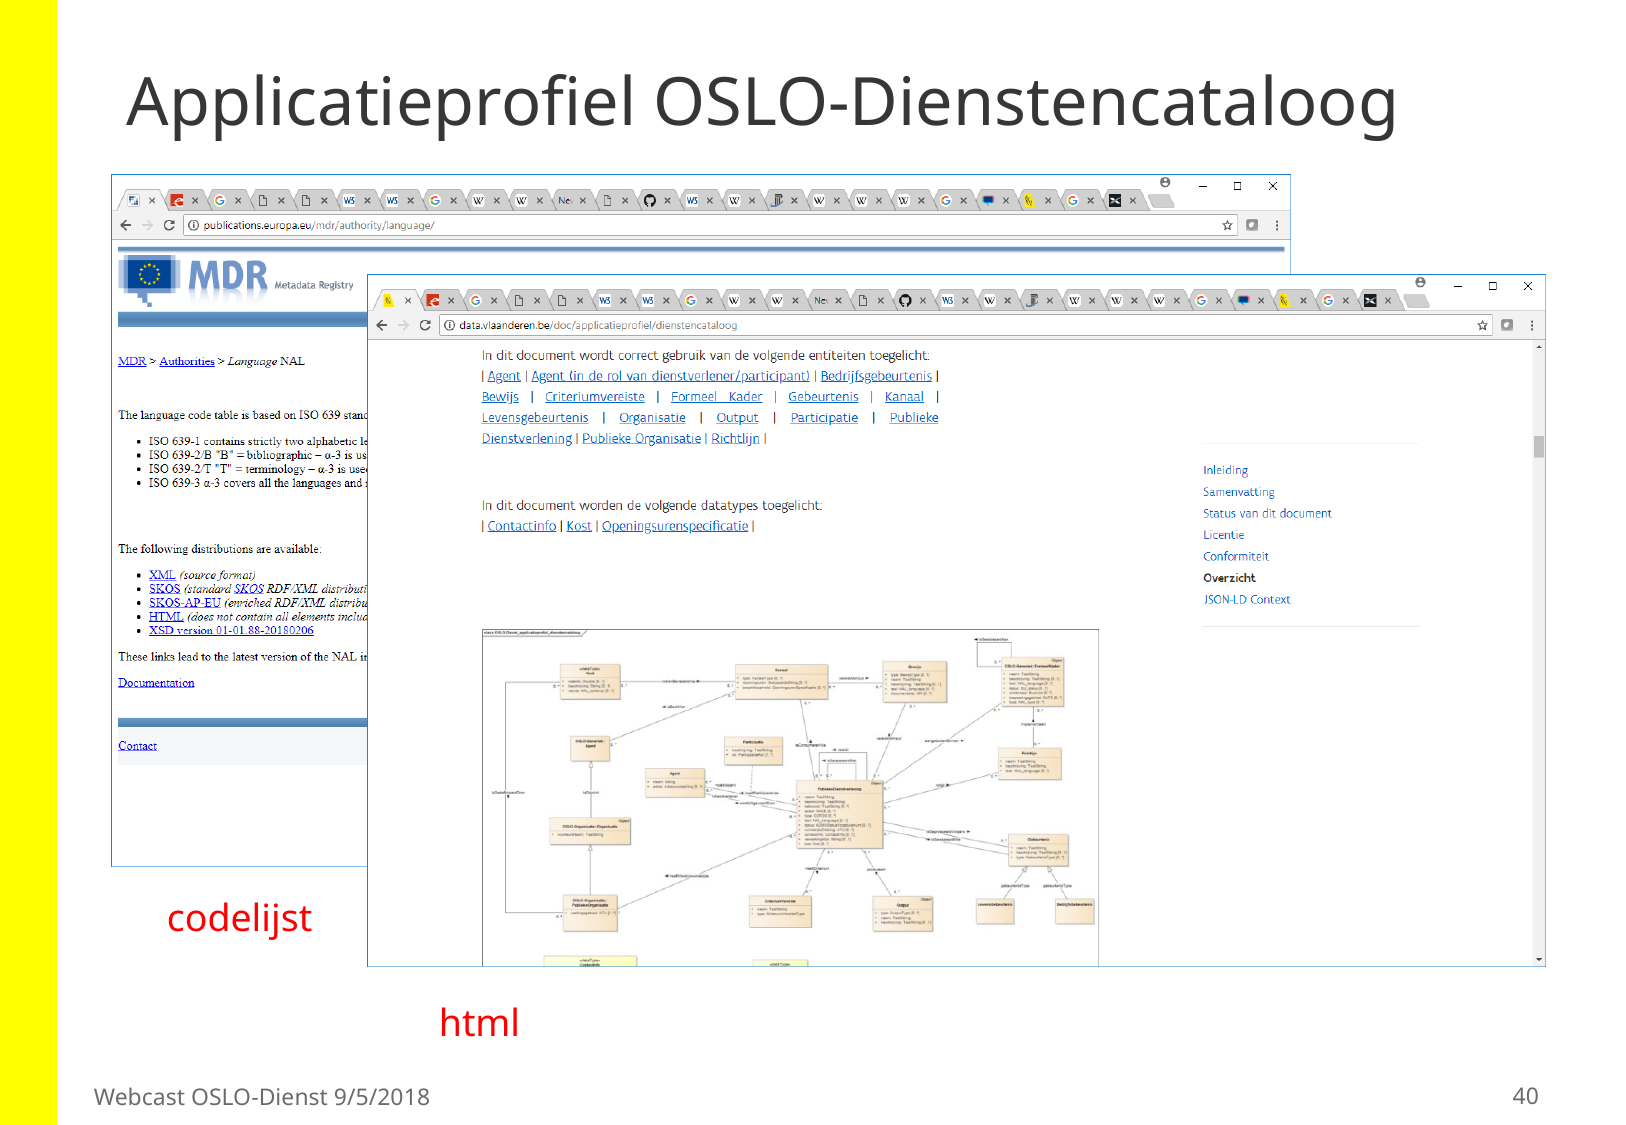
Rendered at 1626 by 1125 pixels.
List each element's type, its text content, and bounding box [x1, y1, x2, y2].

title Applicatieprofiel OSLO-Dienstencataloog [111, 59, 1514, 222]
text_box codelijst [152, 886, 328, 947]
text_box html [424, 991, 535, 1051]
footer Webcast OSLO-Dienst 9/5/2018 [78, 1083, 1077, 1113]
slide_number 40 [1424, 1075, 1548, 1120]
picture [111, 174, 1546, 967]
